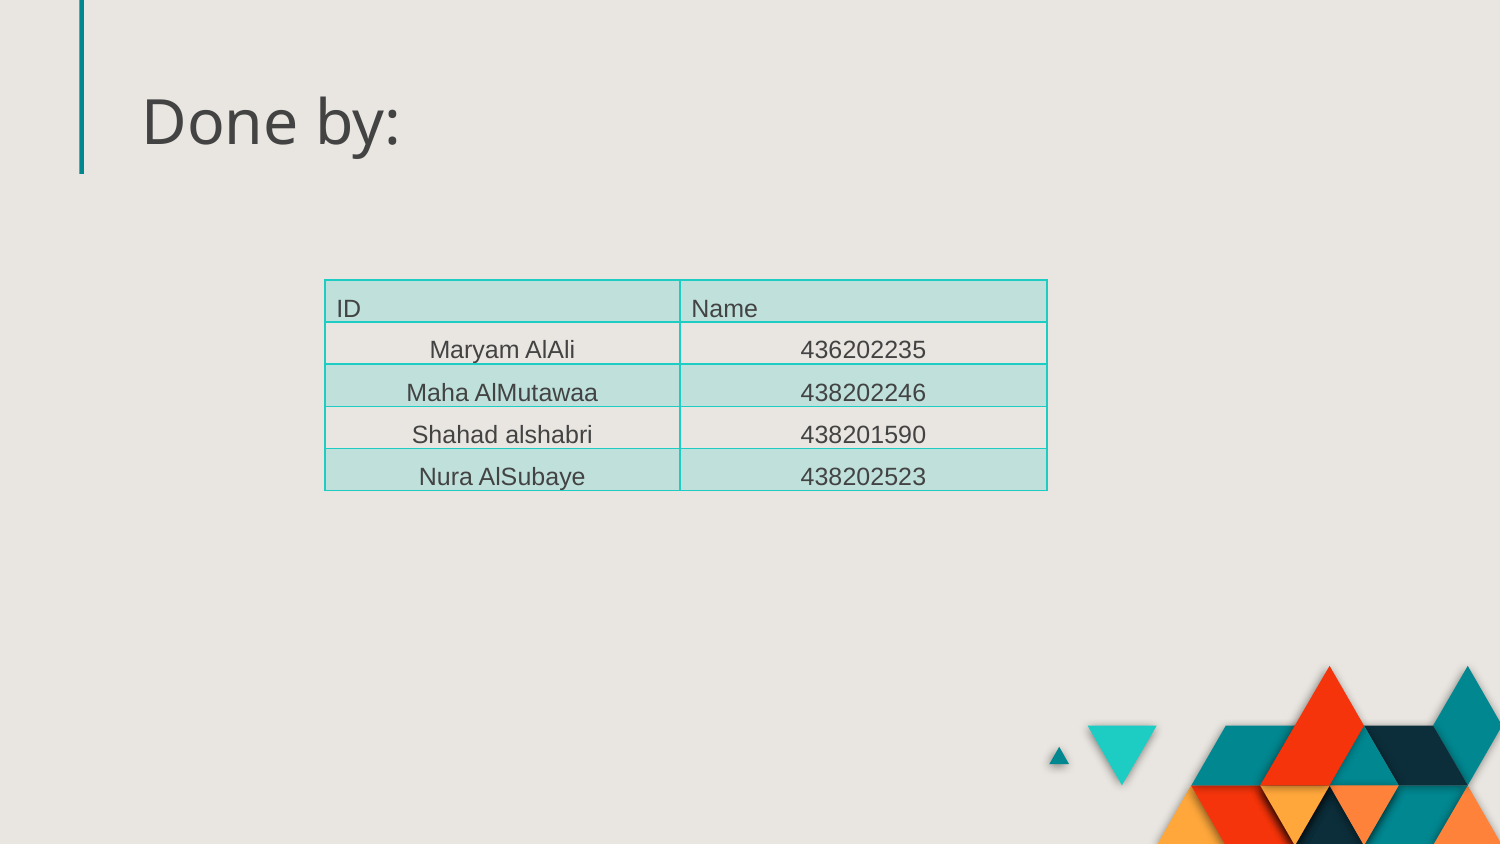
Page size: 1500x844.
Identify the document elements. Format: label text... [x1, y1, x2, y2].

table_cell Shahad alshabri [326, 407, 679, 448]
title Done by: [126, 76, 1455, 172]
table_header ID [326, 281, 679, 321]
table_cell 438202523 [681, 449, 1046, 490]
table_header Name [681, 281, 1046, 321]
table_cell 438202246 [681, 365, 1046, 406]
table_cell Nura AlSubaye [326, 449, 679, 490]
table_cell Maryam AlAli [326, 323, 679, 363]
table_cell 438201590 [681, 407, 1046, 448]
table_cell Maha AlMutawaa [326, 365, 679, 406]
table_cell 436202235 [681, 323, 1046, 363]
